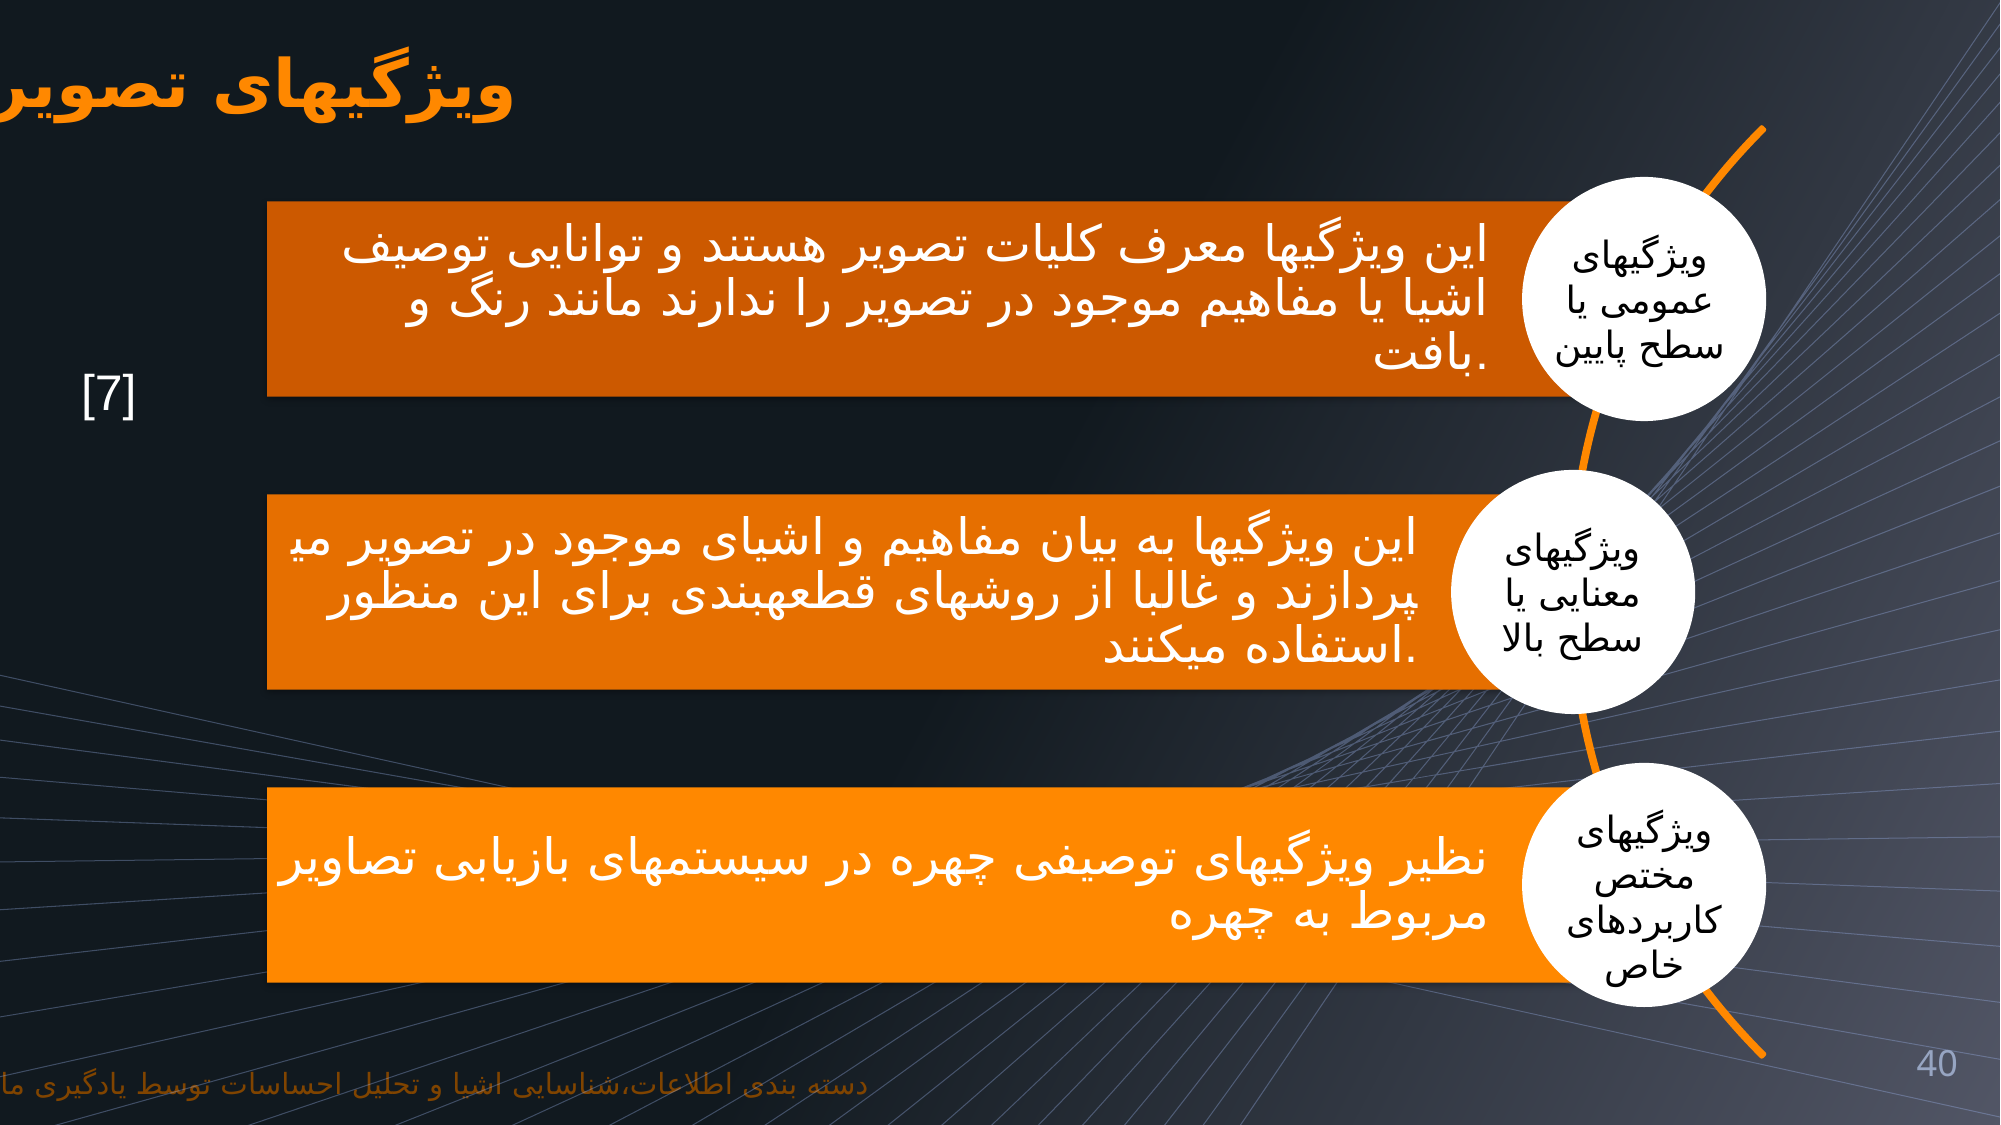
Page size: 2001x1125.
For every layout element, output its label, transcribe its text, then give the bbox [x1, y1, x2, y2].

slide_number 40 [1838, 1022, 1959, 1109]
text_box [7] [66, 352, 206, 428]
text_box ویژگی­های تصویر [0, 33, 532, 129]
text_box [253, 103, 1780, 1081]
